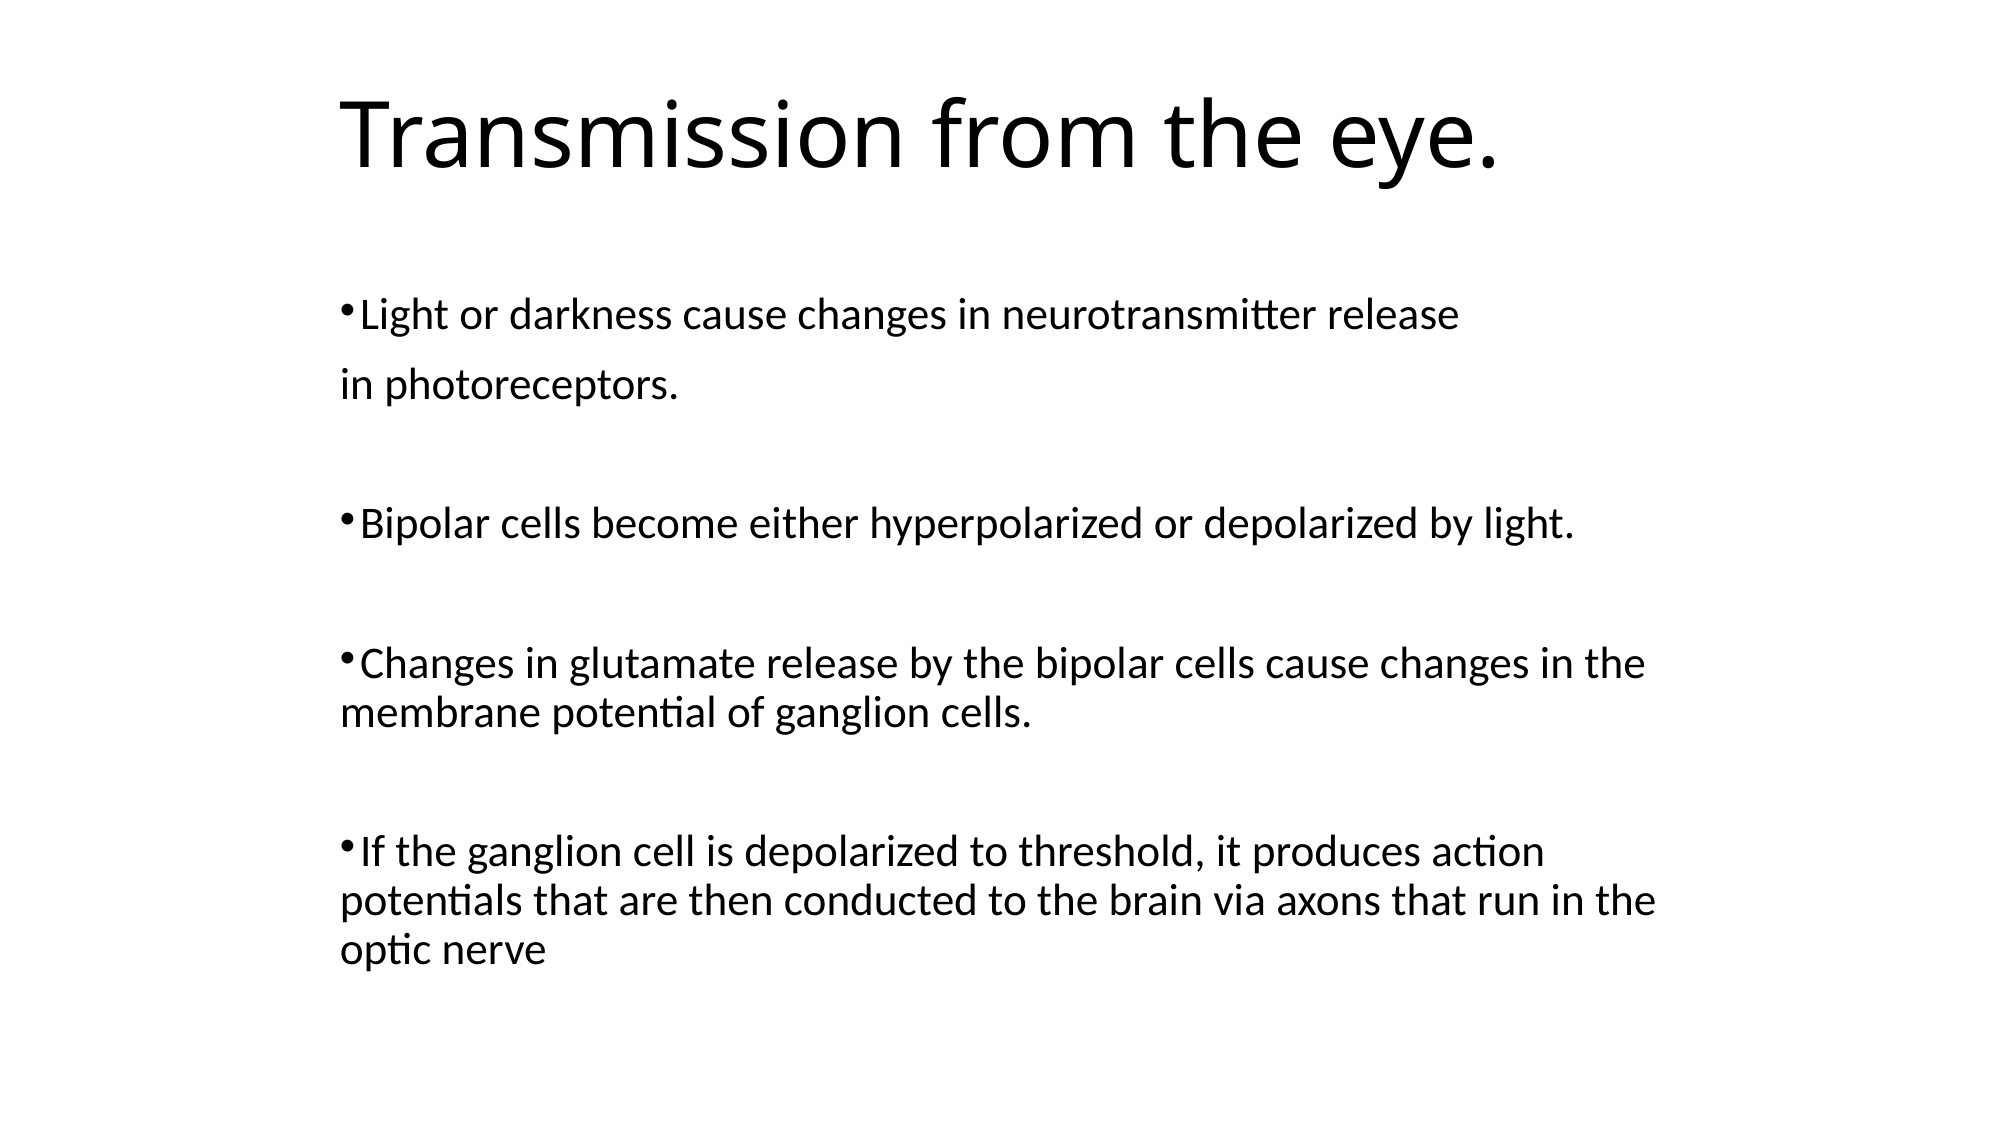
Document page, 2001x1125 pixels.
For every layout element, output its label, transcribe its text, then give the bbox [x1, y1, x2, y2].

subtitle Light or darkness cause changes in neurotransmitter release in photoreceptors. Bipolar cells become either hyperpolarized or depolarized by light. Changes in glutamate release by the bipolar cells cause changes in the membrane potential of ganglion cells. If the ganglion cell is depolarized to threshold, it produces action potentials that are then conducted to the brain via axons that run in the optic nerve [324, 270, 1675, 999]
title Transmission from the eye. [324, 51, 1675, 226]
